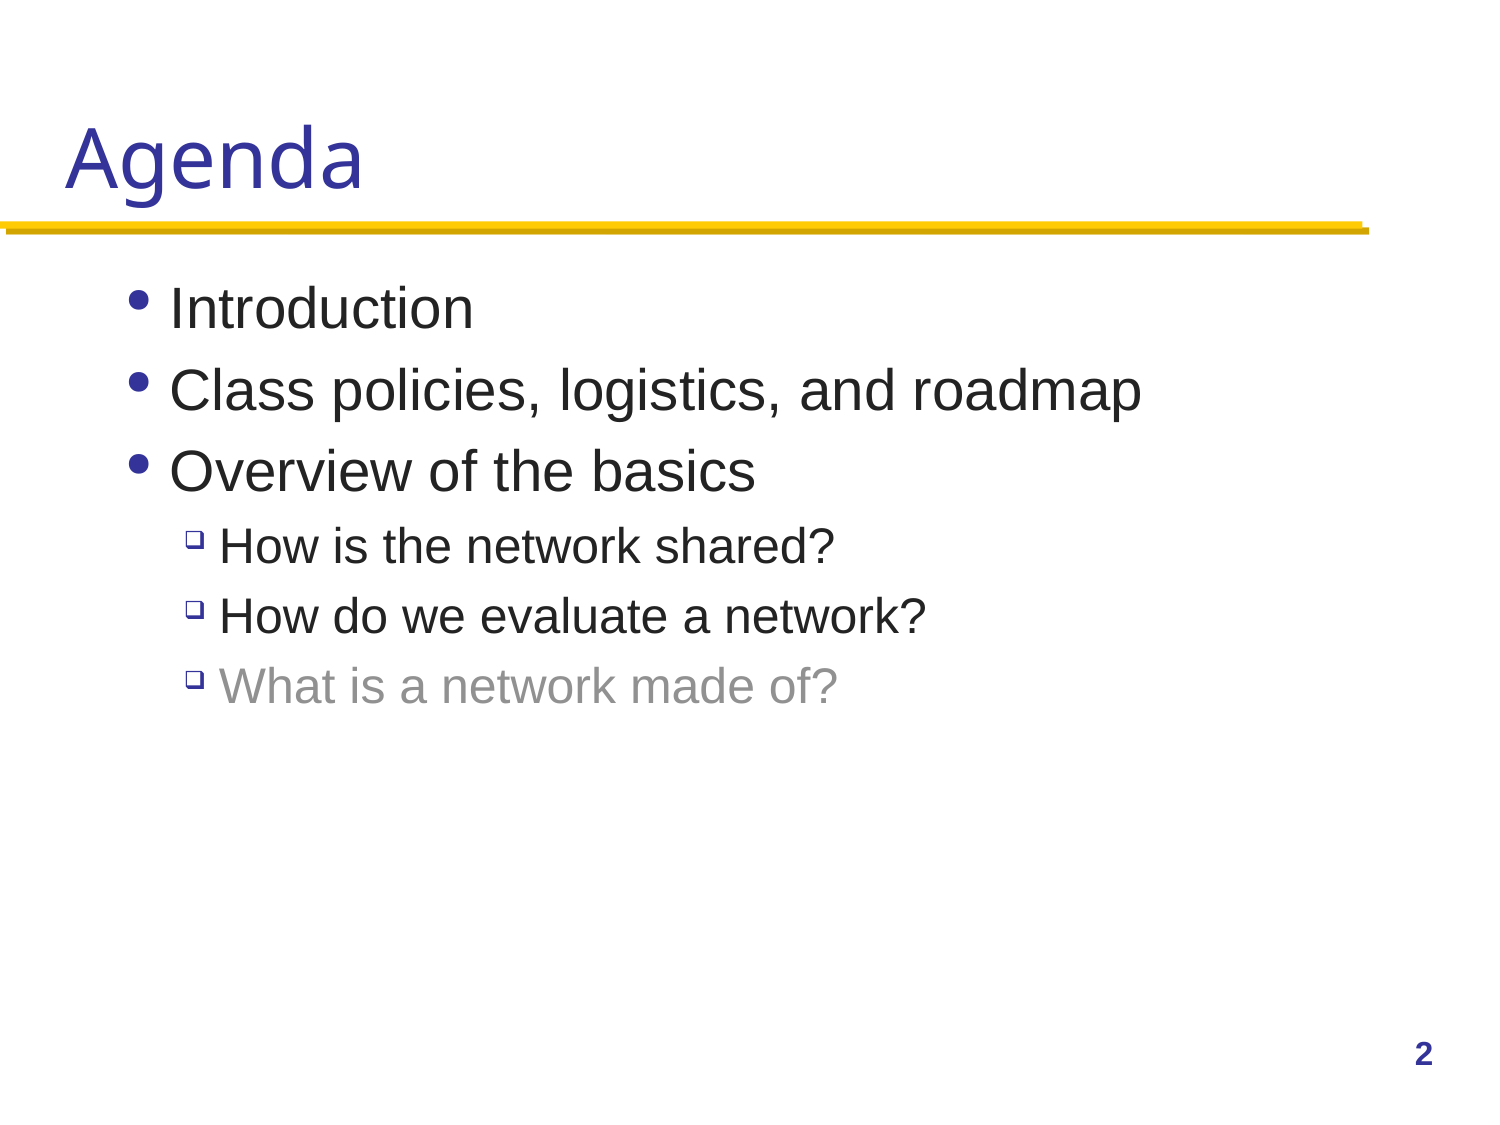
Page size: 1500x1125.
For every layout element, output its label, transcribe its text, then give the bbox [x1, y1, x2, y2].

slide_number 2 [1400, 1025, 1500, 1100]
list Introduction Class policies, logistics, and roadmap Overview of the basics How is the network shared? How do we evaluate a network? What is a network made of? [112, 262, 1413, 988]
title Agenda [49, 24, 1451, 213]
